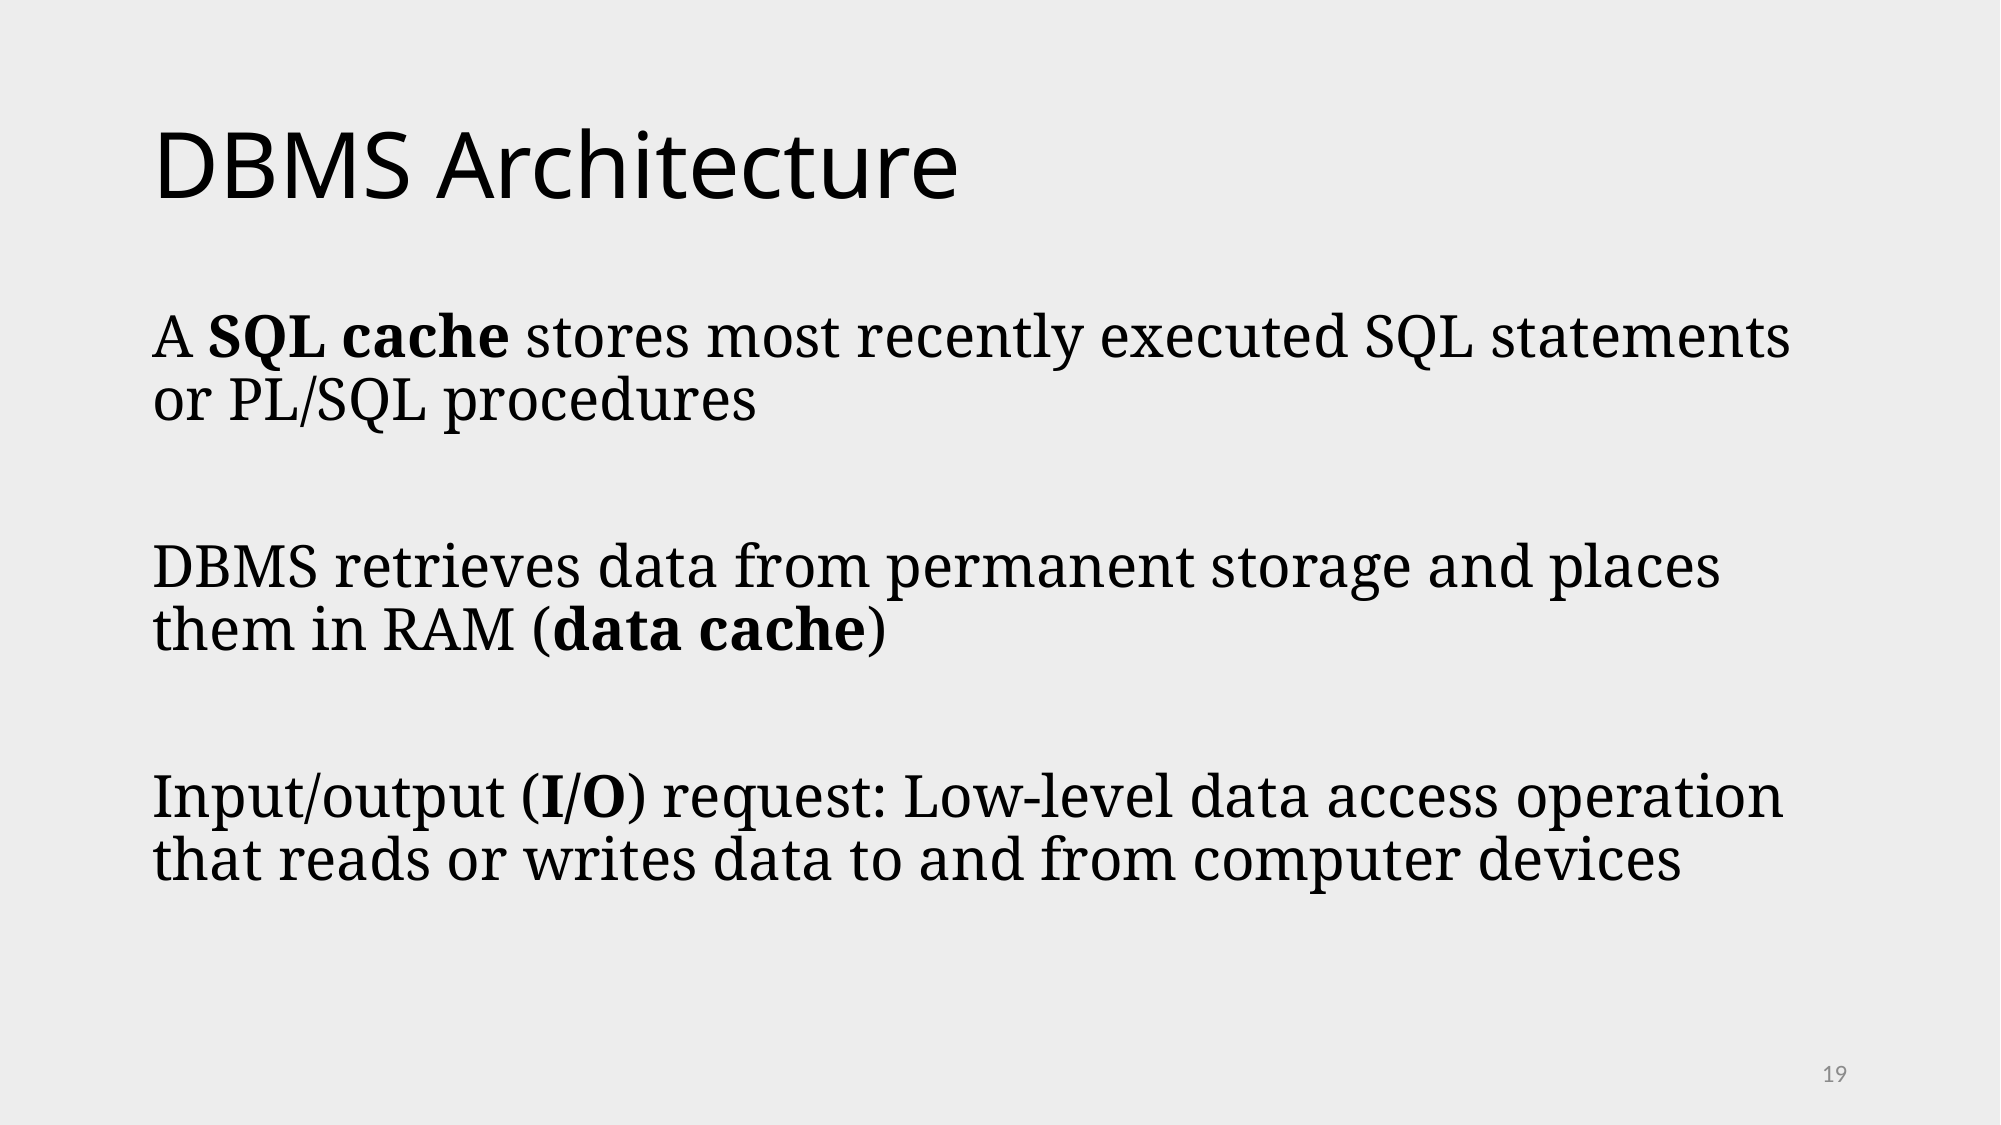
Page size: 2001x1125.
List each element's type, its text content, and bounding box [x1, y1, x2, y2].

list A SQL cache stores most recently executed SQL statements or PL/SQL procedures DBMS retrieves data from permanent storage and places them in RAM (data cache) Input/output (I/O) request: Low-level data access operation that reads or writes data to and from computer devices [137, 299, 1863, 1014]
title DBMS Architecture [137, 59, 1863, 278]
slide_number 19 [1412, 1042, 1863, 1103]
